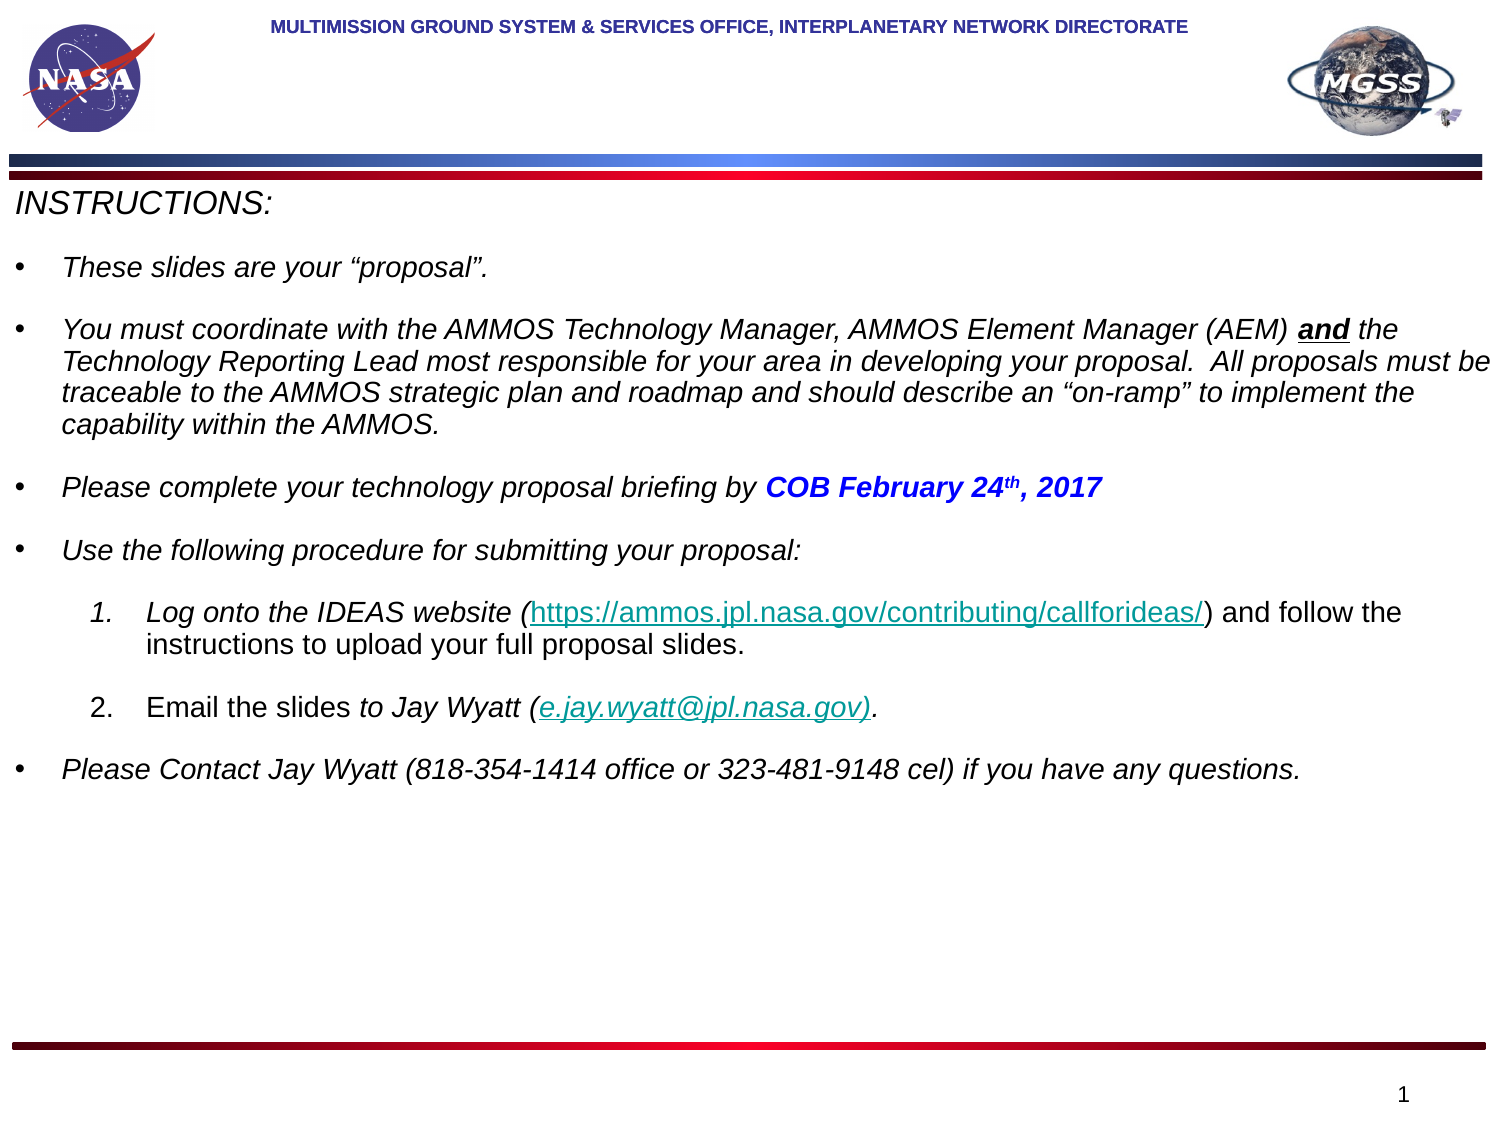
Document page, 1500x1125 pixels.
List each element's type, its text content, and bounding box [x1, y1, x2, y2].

slide_number 1 [1074, 1072, 1426, 1113]
text_box INSTRUCTIONS: These slides are your “proposal”. You must coordinate with the AMMOS Technology Manager, AMMOS Element Manager (AEM) and the Technology Reporting Lead most responsible for your area in developing your proposal. All proposals must be traceable to the AMMOS strategic plan and roadmap and should describe an “on-ramp” to implement the capability within the AMMOS. Please complete your technology proposal briefing by COB February 24th, 2017 Use the following procedure for submitting your proposal: Log onto the IDEAS website (https://ammos.jpl.nasa.gov/contributing/callforideas/) and follow the instructions to upload your full proposal slides. Email the slides to Jay Wyatt (e.jay.wyatt@jpl.nasa.gov). Please Contact Jay Wyatt (818-354-1414 office or 323-481-9148 cel) if you have any questions. [0, 173, 1500, 825]
picture [1287, 17, 1463, 138]
